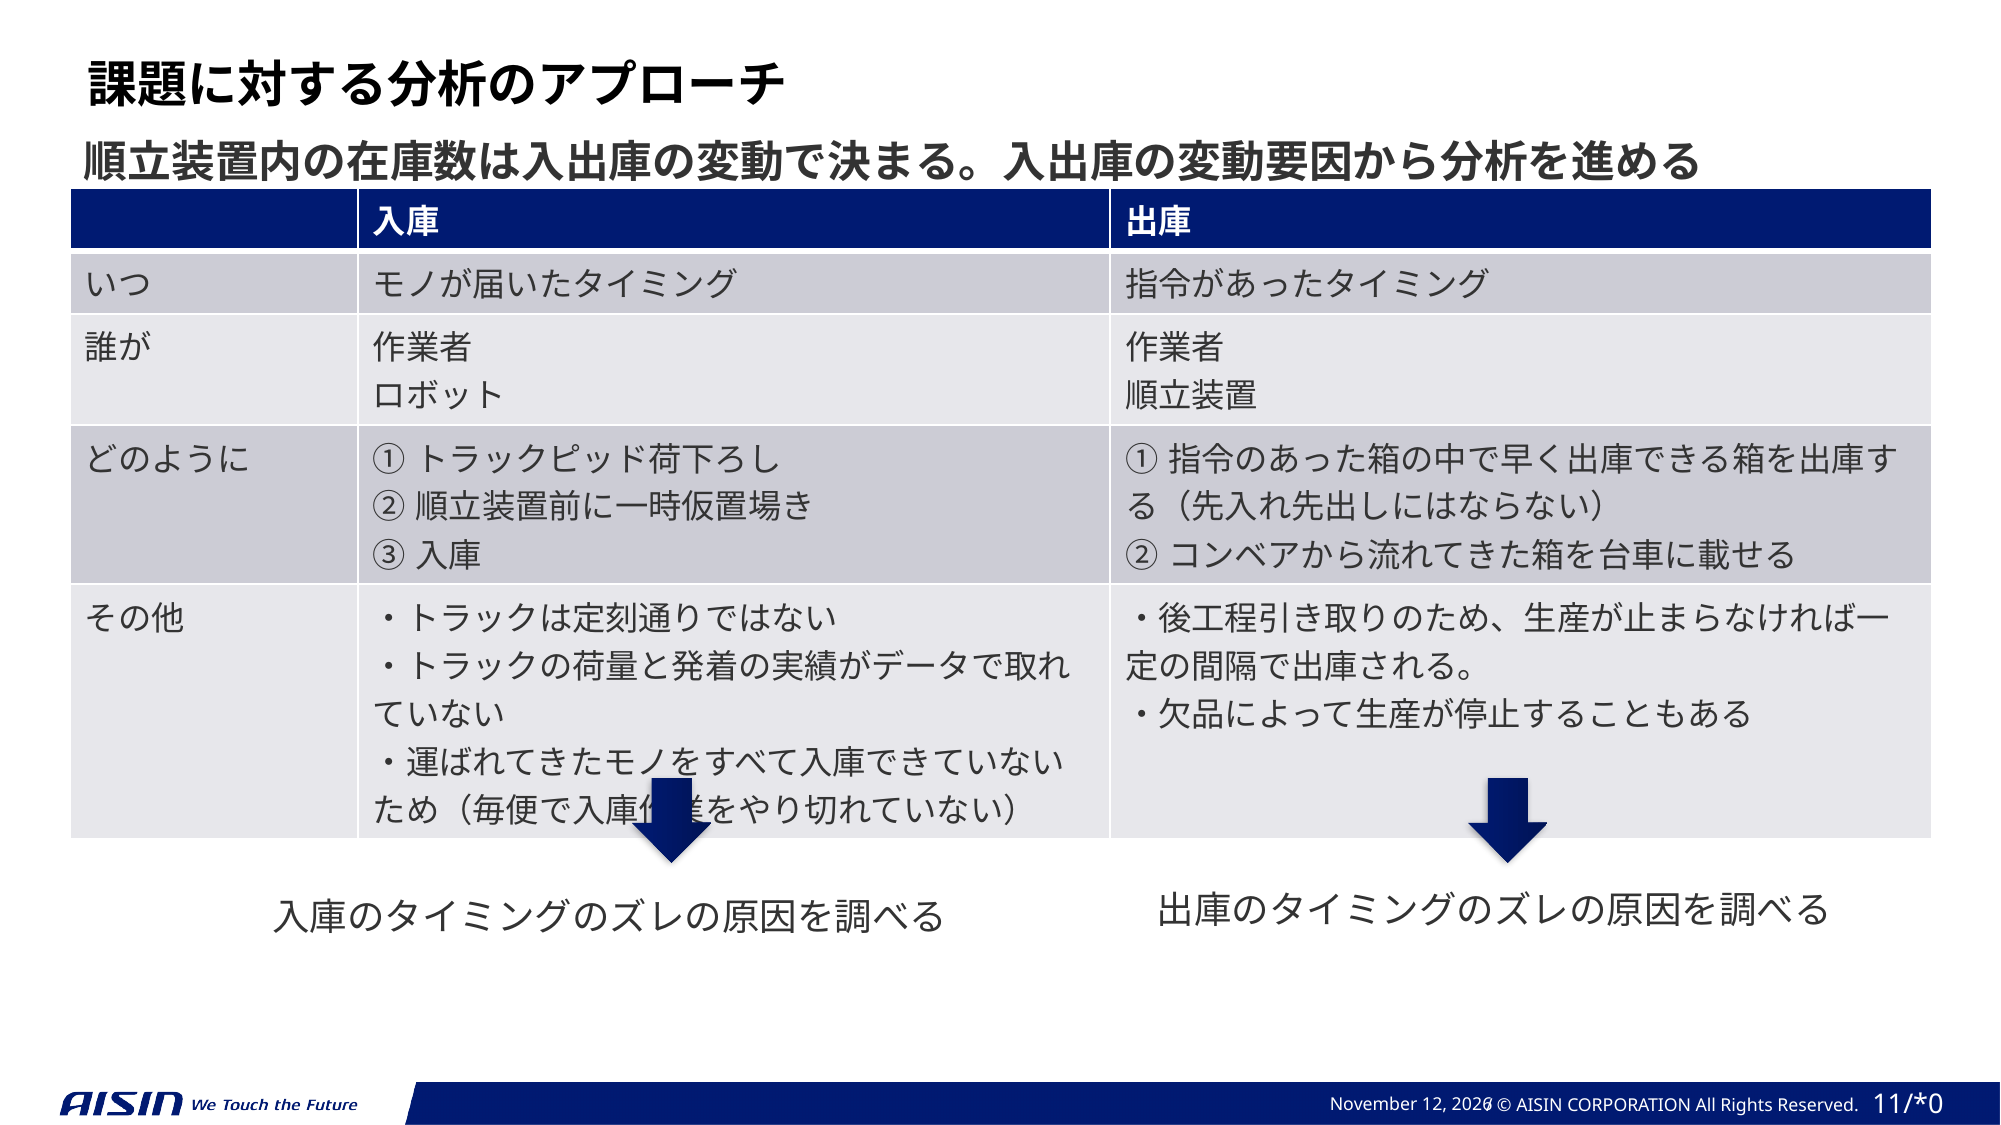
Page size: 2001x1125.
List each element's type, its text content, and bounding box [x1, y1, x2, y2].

table_cell 指令があったタイミング [1111, 254, 1931, 313]
text_box [1467, 777, 1549, 864]
text_box [630, 777, 712, 864]
table_cell その他 [71, 585, 357, 838]
table_cell ①トラックピッド荷下ろし ②順立装置前に一時仮置場き ③入庫 [359, 426, 1109, 583]
table_cell どのように [71, 426, 357, 583]
table_cell モノが届いたタイミング [359, 254, 1109, 313]
table_header 入庫 [359, 189, 1109, 248]
table_cell ・後工程引き取りのため、生産が止まらなければ一定の間隔で出庫される。 ・欠品によって生産が停止することもある [1111, 585, 1931, 838]
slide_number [1142, 1093, 1508, 1116]
text_box 入庫のタイミングのズレの原因を調べる [257, 885, 1101, 946]
table_cell 作業者 ロボット [359, 315, 1109, 424]
picture [0, 1082, 2000, 1125]
table_cell いつ [71, 254, 357, 313]
text_box 出庫のタイミングのズレの原因を調べる [1142, 878, 1985, 939]
table_cell 作業者 順立装置 [1111, 315, 1931, 424]
list 順立装置内の在庫数は入出庫の変動で決まる。入出庫の変動要因から分析を進める [68, 125, 1934, 1051]
list 課題に対する分析のアプローチ [72, 44, 1934, 103]
table_header 出庫 [1111, 189, 1931, 248]
table_header [71, 189, 357, 248]
table_cell ・トラックは定刻通りではない ・トラックの荷量と発着の実績がデータで取れていない ・運ばれてきたモノをすべて入庫できていないため（毎便で入庫作業をやり切れていない） [359, 585, 1109, 838]
table_cell 誰が [71, 315, 357, 424]
table_cell ①指令のあった箱の中で早く出庫できる箱を出庫する（先入れ先出しにはならない） ②コンベアから流れてきた箱を台車に載せる [1111, 426, 1931, 583]
